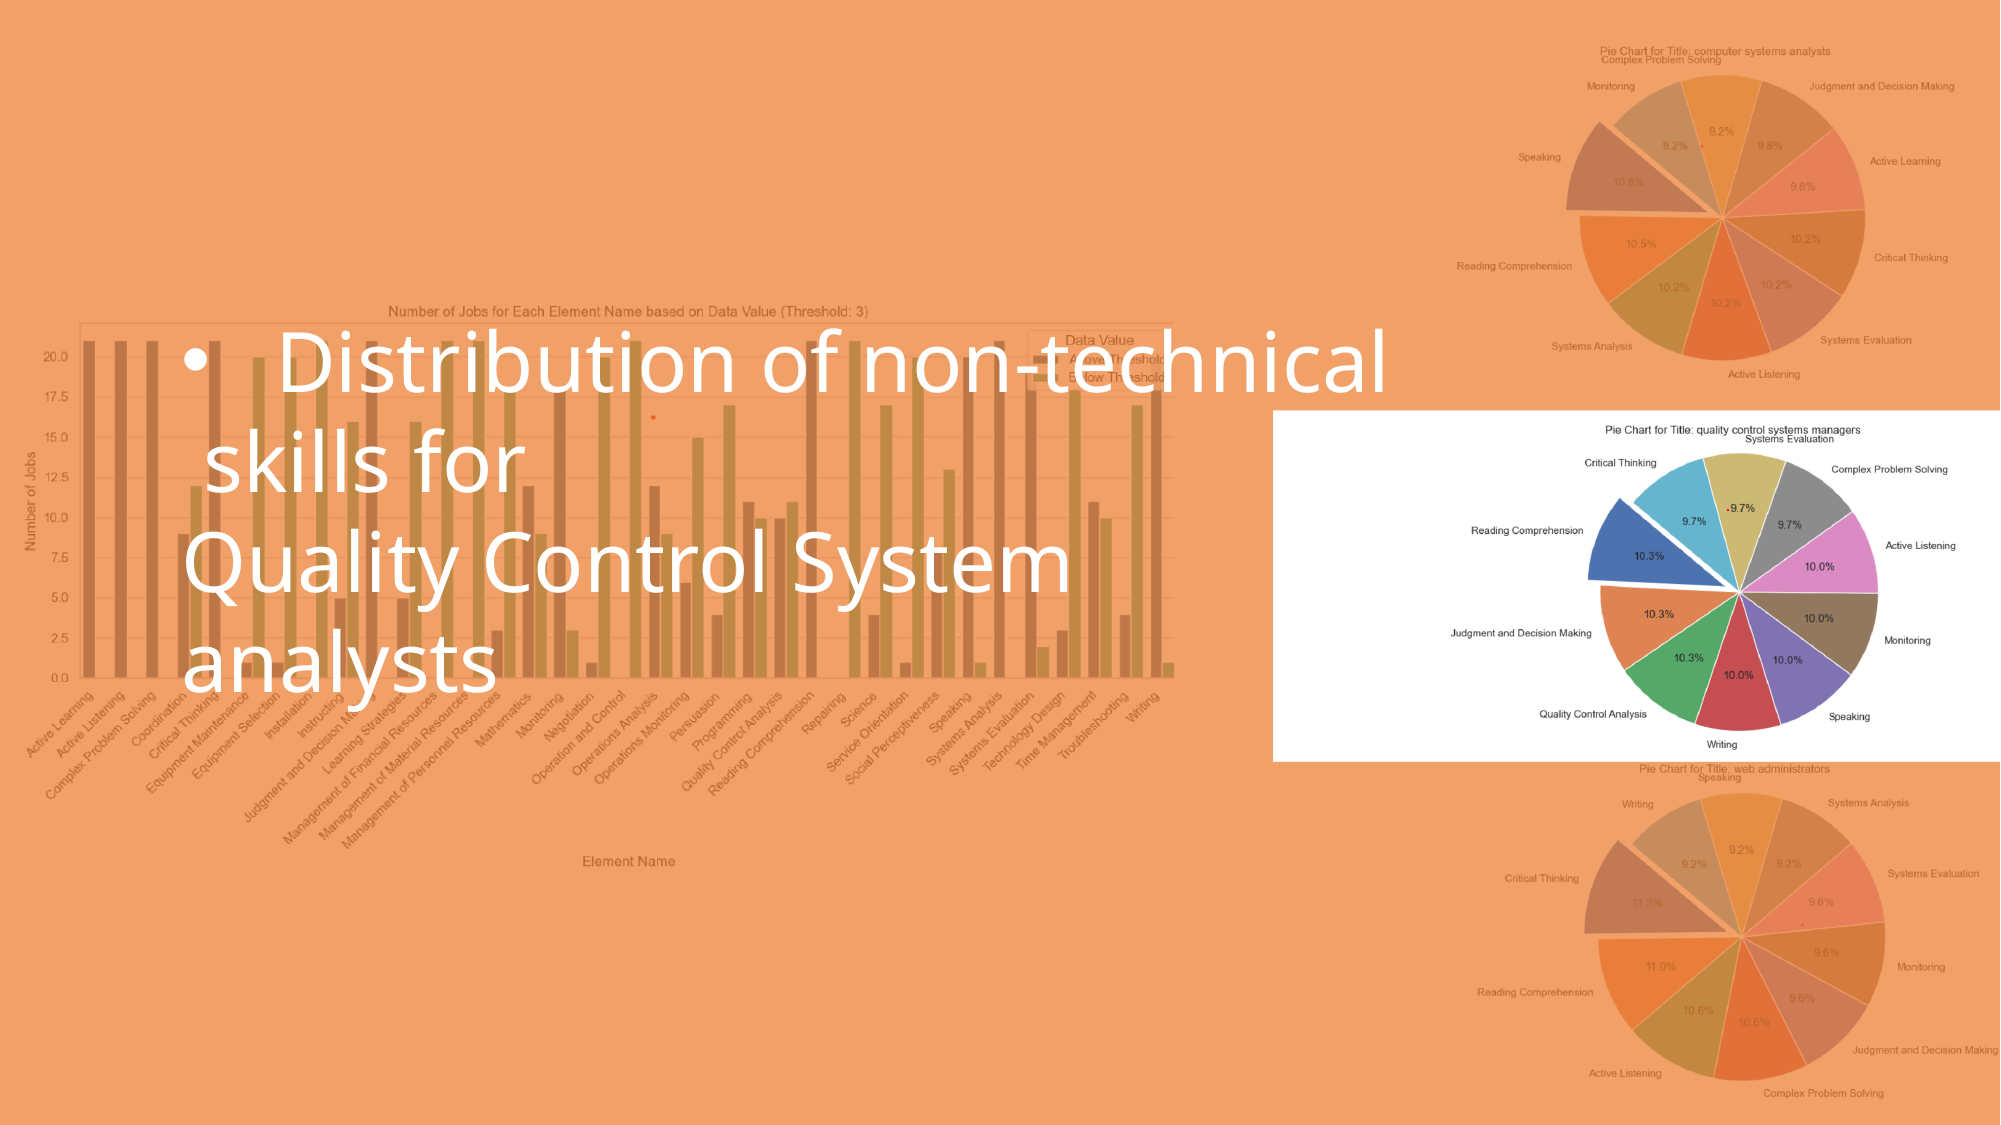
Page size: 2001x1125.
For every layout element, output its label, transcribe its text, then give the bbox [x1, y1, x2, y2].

picture [1446, 421, 1959, 751]
picture [1467, 759, 2000, 1101]
picture [1446, 42, 1959, 383]
text_box Distribution of non-technical skills for Quality Control System analysts [1175, 301, 1407, 717]
text_box [0, 0, 2000, 1125]
picture [18, 301, 1175, 871]
